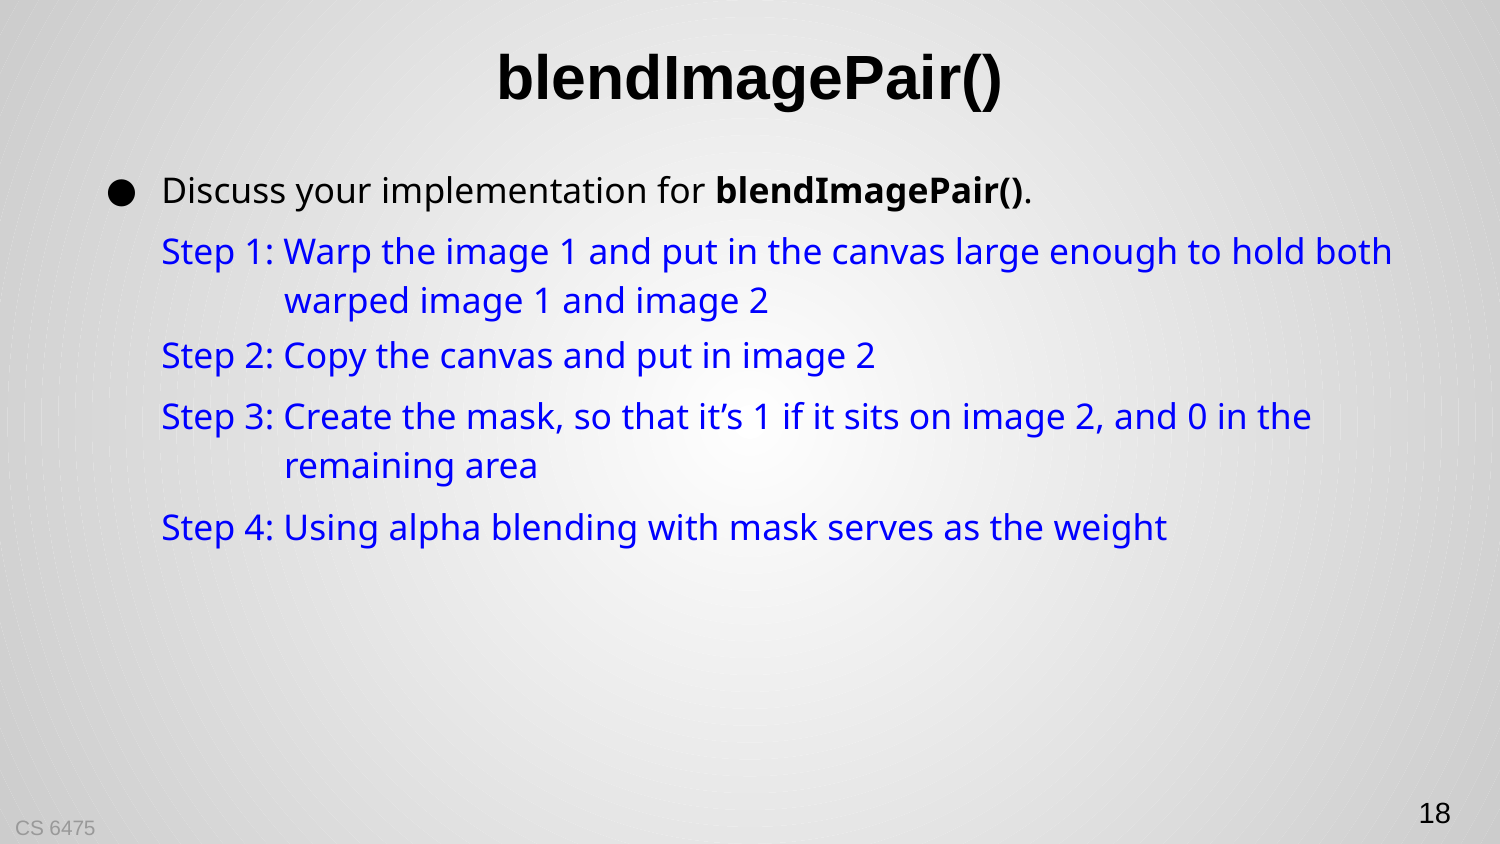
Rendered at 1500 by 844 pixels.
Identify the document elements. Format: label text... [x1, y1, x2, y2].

slide_number 18 [1403, 779, 1494, 844]
list Discuss your implementation for blendImagePair(). Step 1: Warp the image 1 and put in the canvas large enough to hold both warped image 1 and image 2 Step 2: Copy the canvas and put in image 2 Step 3: Create the mask, so that it’s 1 if it sits on image 2, and 0 in the remaining area Step 4: Using alpha blending with mask serves as the weight [71, 146, 1466, 597]
title blendImagePair() [75, 22, 1425, 124]
text_box CS 6475 [0, 811, 113, 844]
